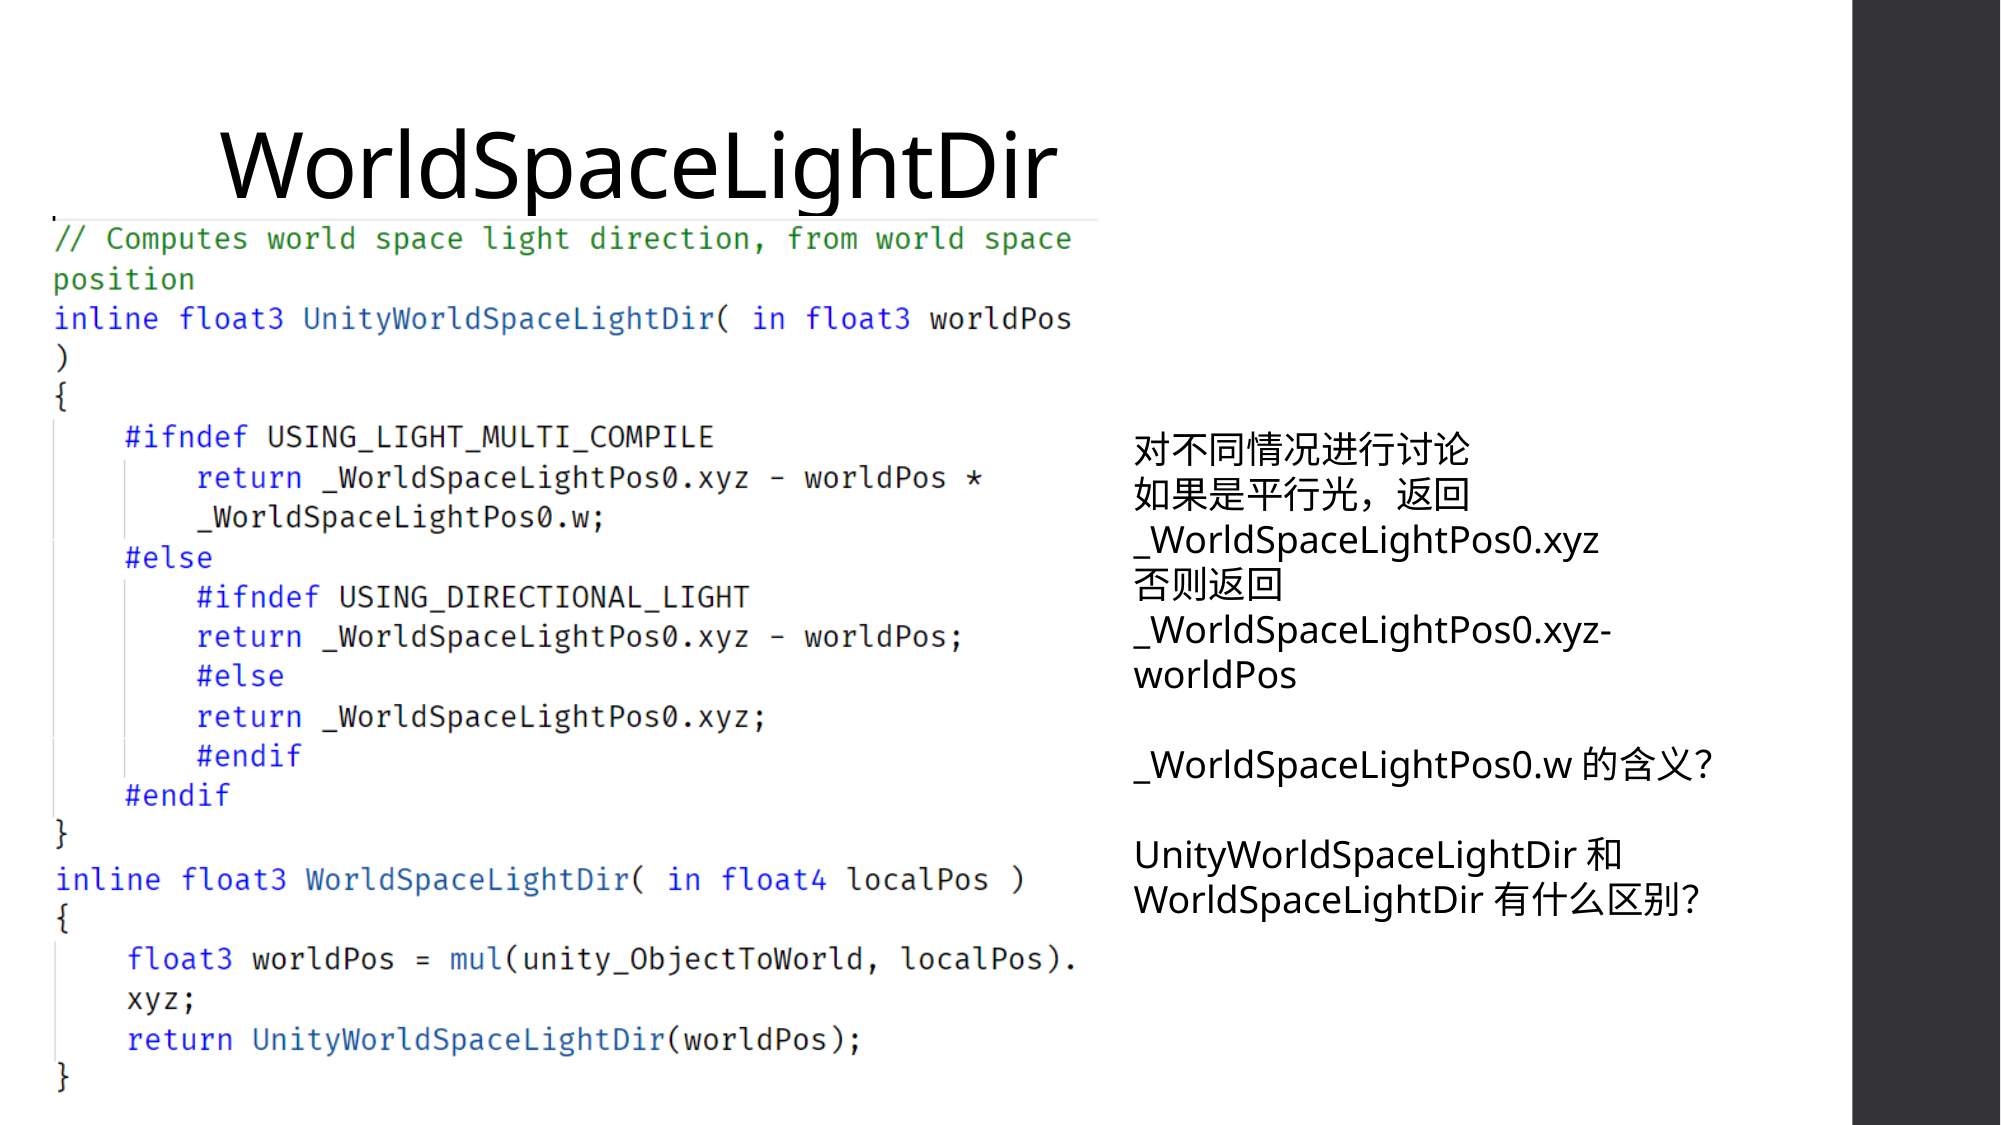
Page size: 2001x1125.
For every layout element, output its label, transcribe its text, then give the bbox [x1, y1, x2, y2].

picture [51, 862, 1091, 1110]
title WorldSpaceLightDir [204, 8, 1795, 226]
text_box 对不同情况进行讨论 如果是平行光，返回_WorldSpaceLightPos0.xyz 否则返回_WorldSpaceLightPos0.xyz-worldPos _WorldSpaceLightPos0.w的含义？ UnityWorldSpaceLightDir和WorldSpaceLightDir有什么区别？ [1118, 418, 1734, 929]
picture [44, 216, 1098, 853]
